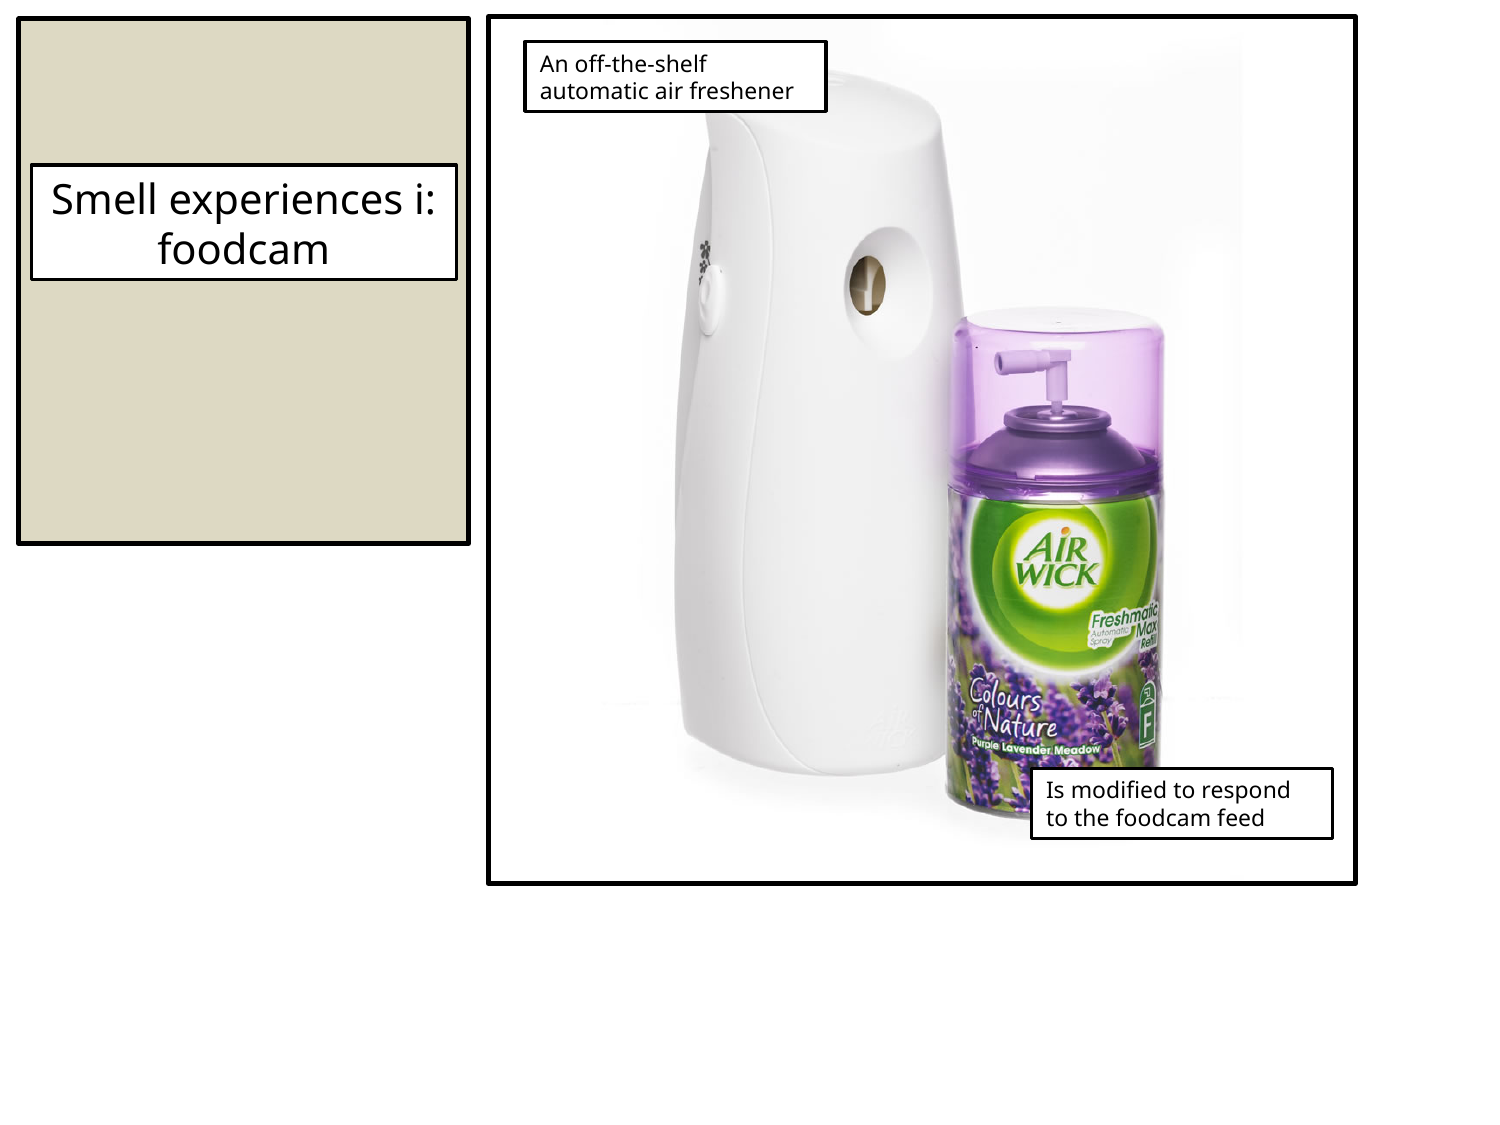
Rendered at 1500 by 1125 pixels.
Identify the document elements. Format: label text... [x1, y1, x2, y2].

picture [490, 18, 1354, 882]
text_box Smell experiences i: foodcam [31, 165, 457, 280]
text_box [17, 17, 471, 546]
